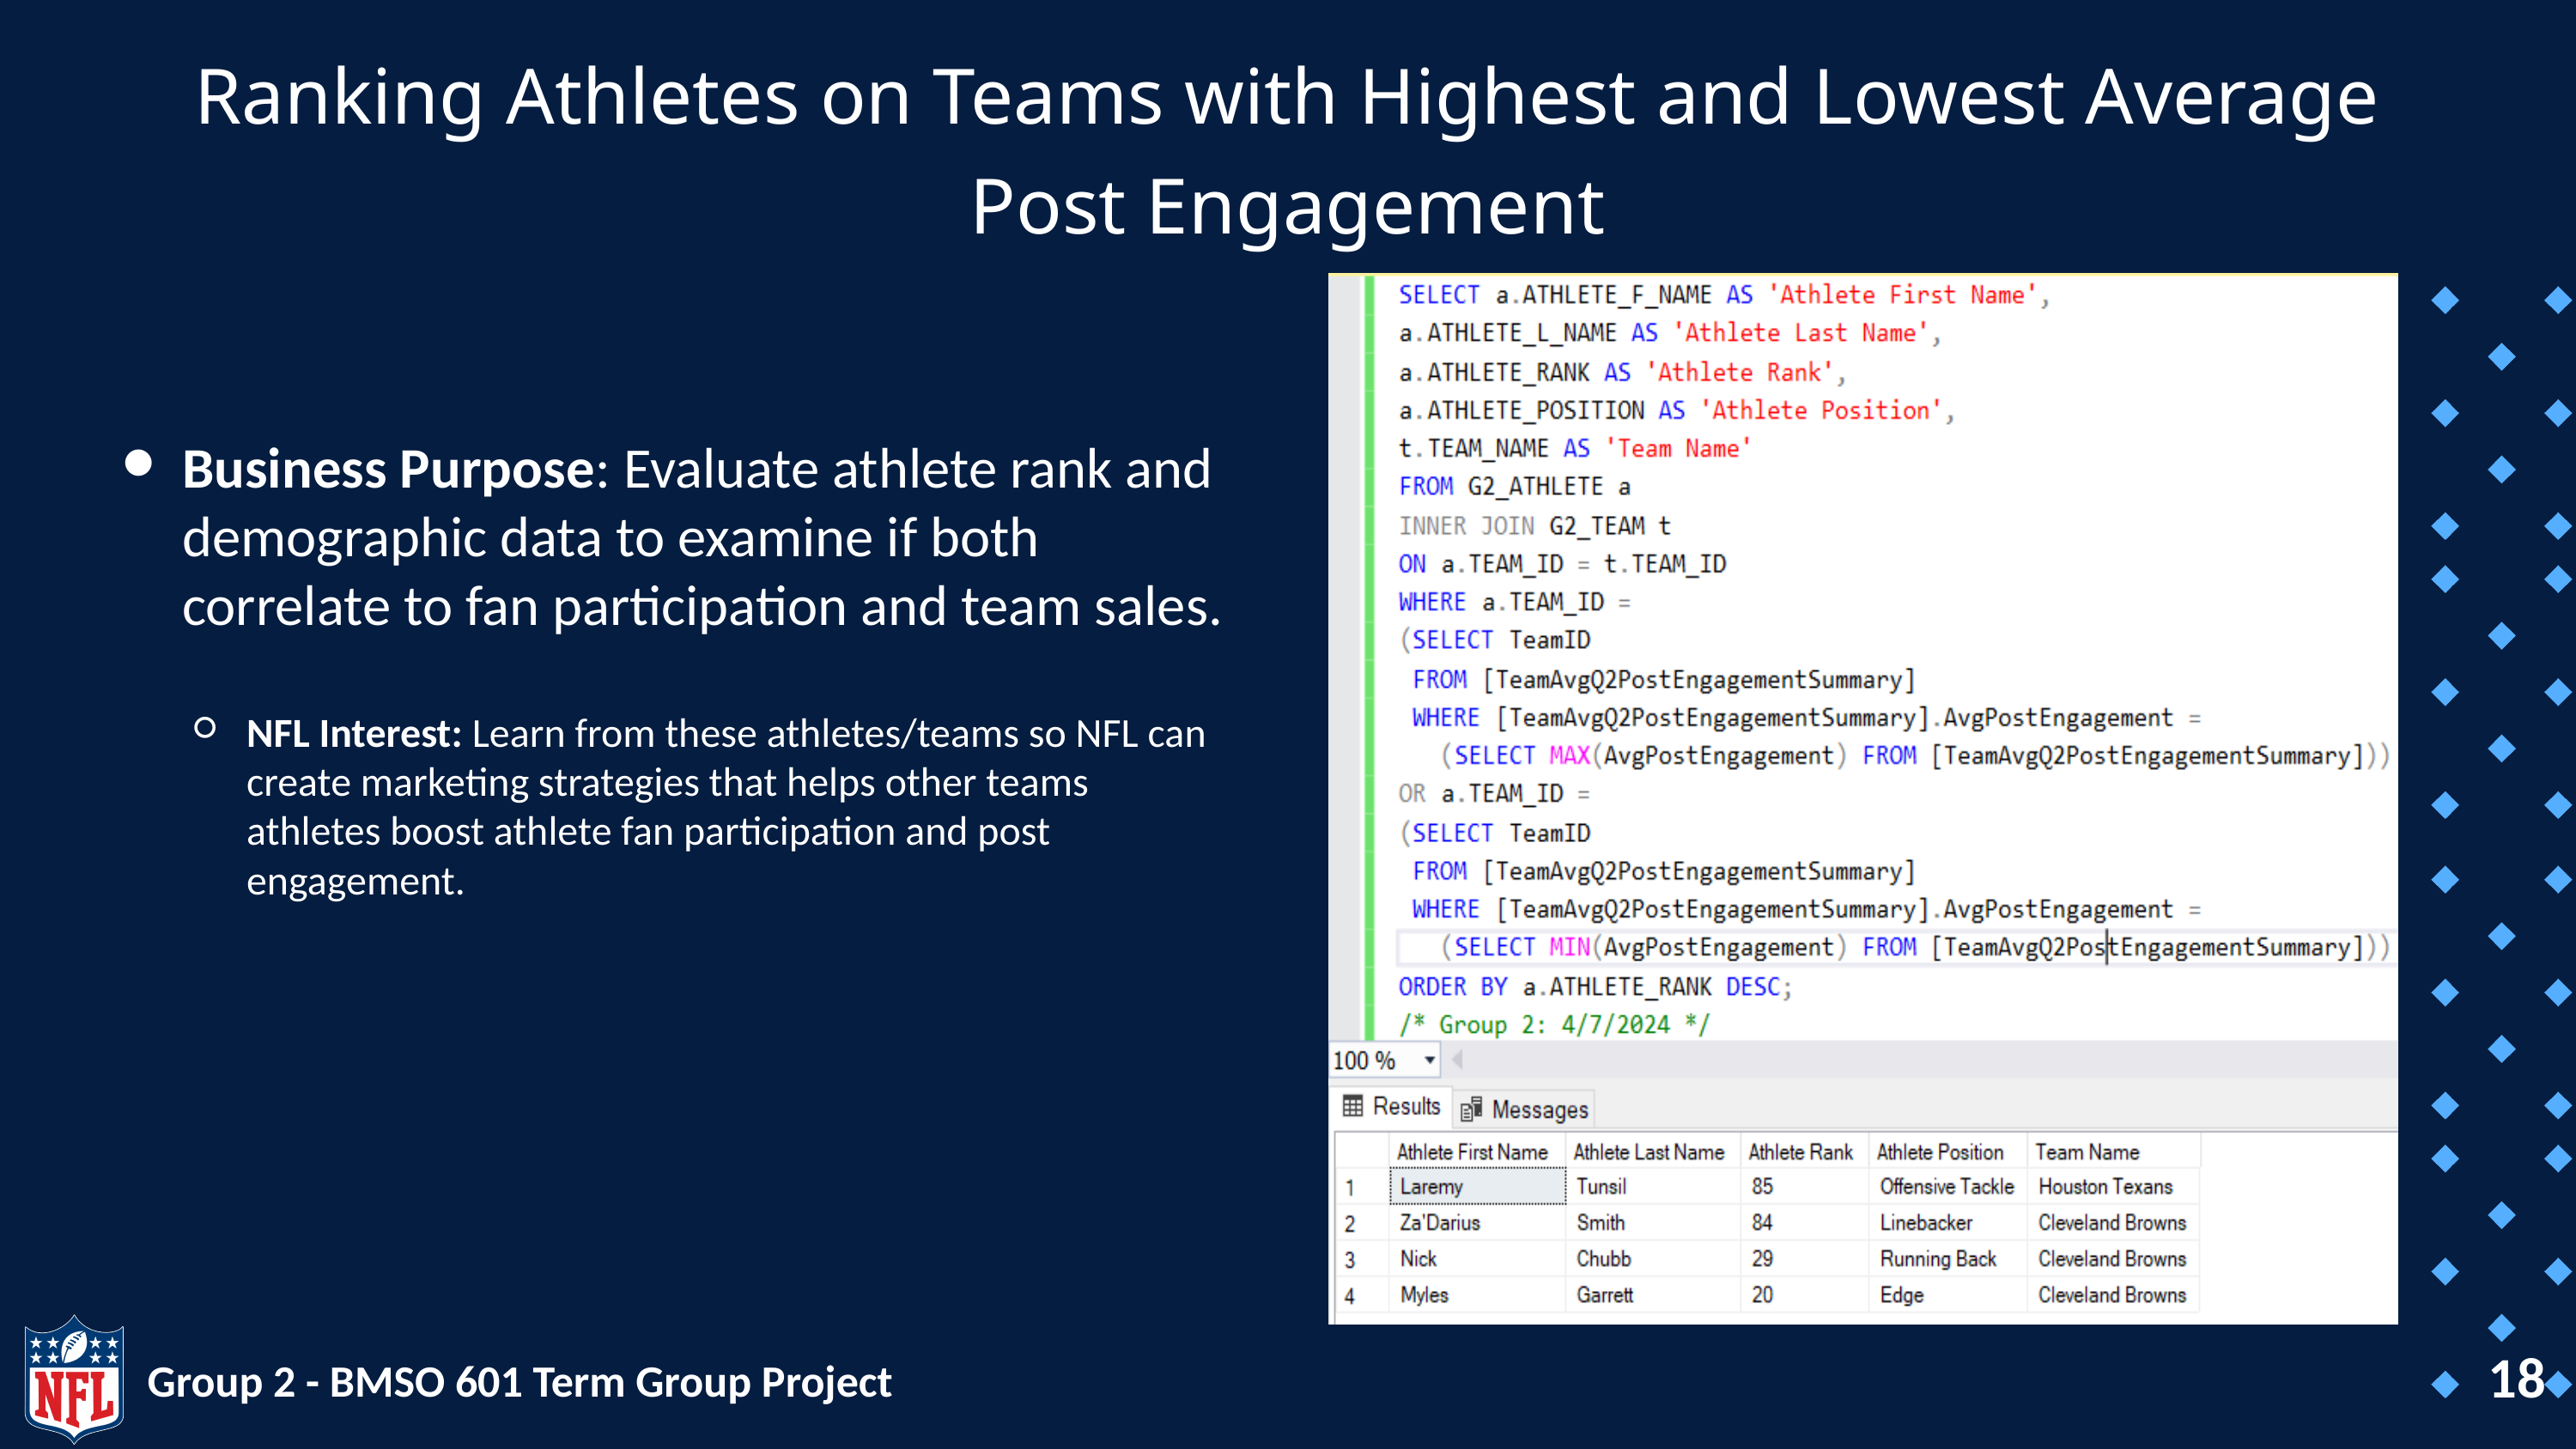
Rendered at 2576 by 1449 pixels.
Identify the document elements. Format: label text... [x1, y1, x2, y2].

text_box [2431, 865, 2576, 1119]
text_box [2431, 1144, 2576, 1398]
text_box 18 [2475, 1328, 2576, 1428]
text_box Business Purpose: Evaluate athlete rank and demographic data to examine if both correlate to fan participation and team sales. NFL Interest: Learn from these athletes/teams so NFL can create marketing strategies that helps other teams athletes boost athlete fan participation and post engagement. [105, 418, 1246, 1152]
picture [0, 1307, 181, 1449]
text_box Group 2 - BMSO 601 Term Group Project [185, 1339, 921, 1440]
text_box [2431, 286, 2576, 540]
picture [1328, 272, 2398, 1325]
text_box [2431, 565, 2576, 819]
text_box Ranking Athletes on Teams with Highest and Lowest Average Post Engagement [144, 29, 2432, 250]
